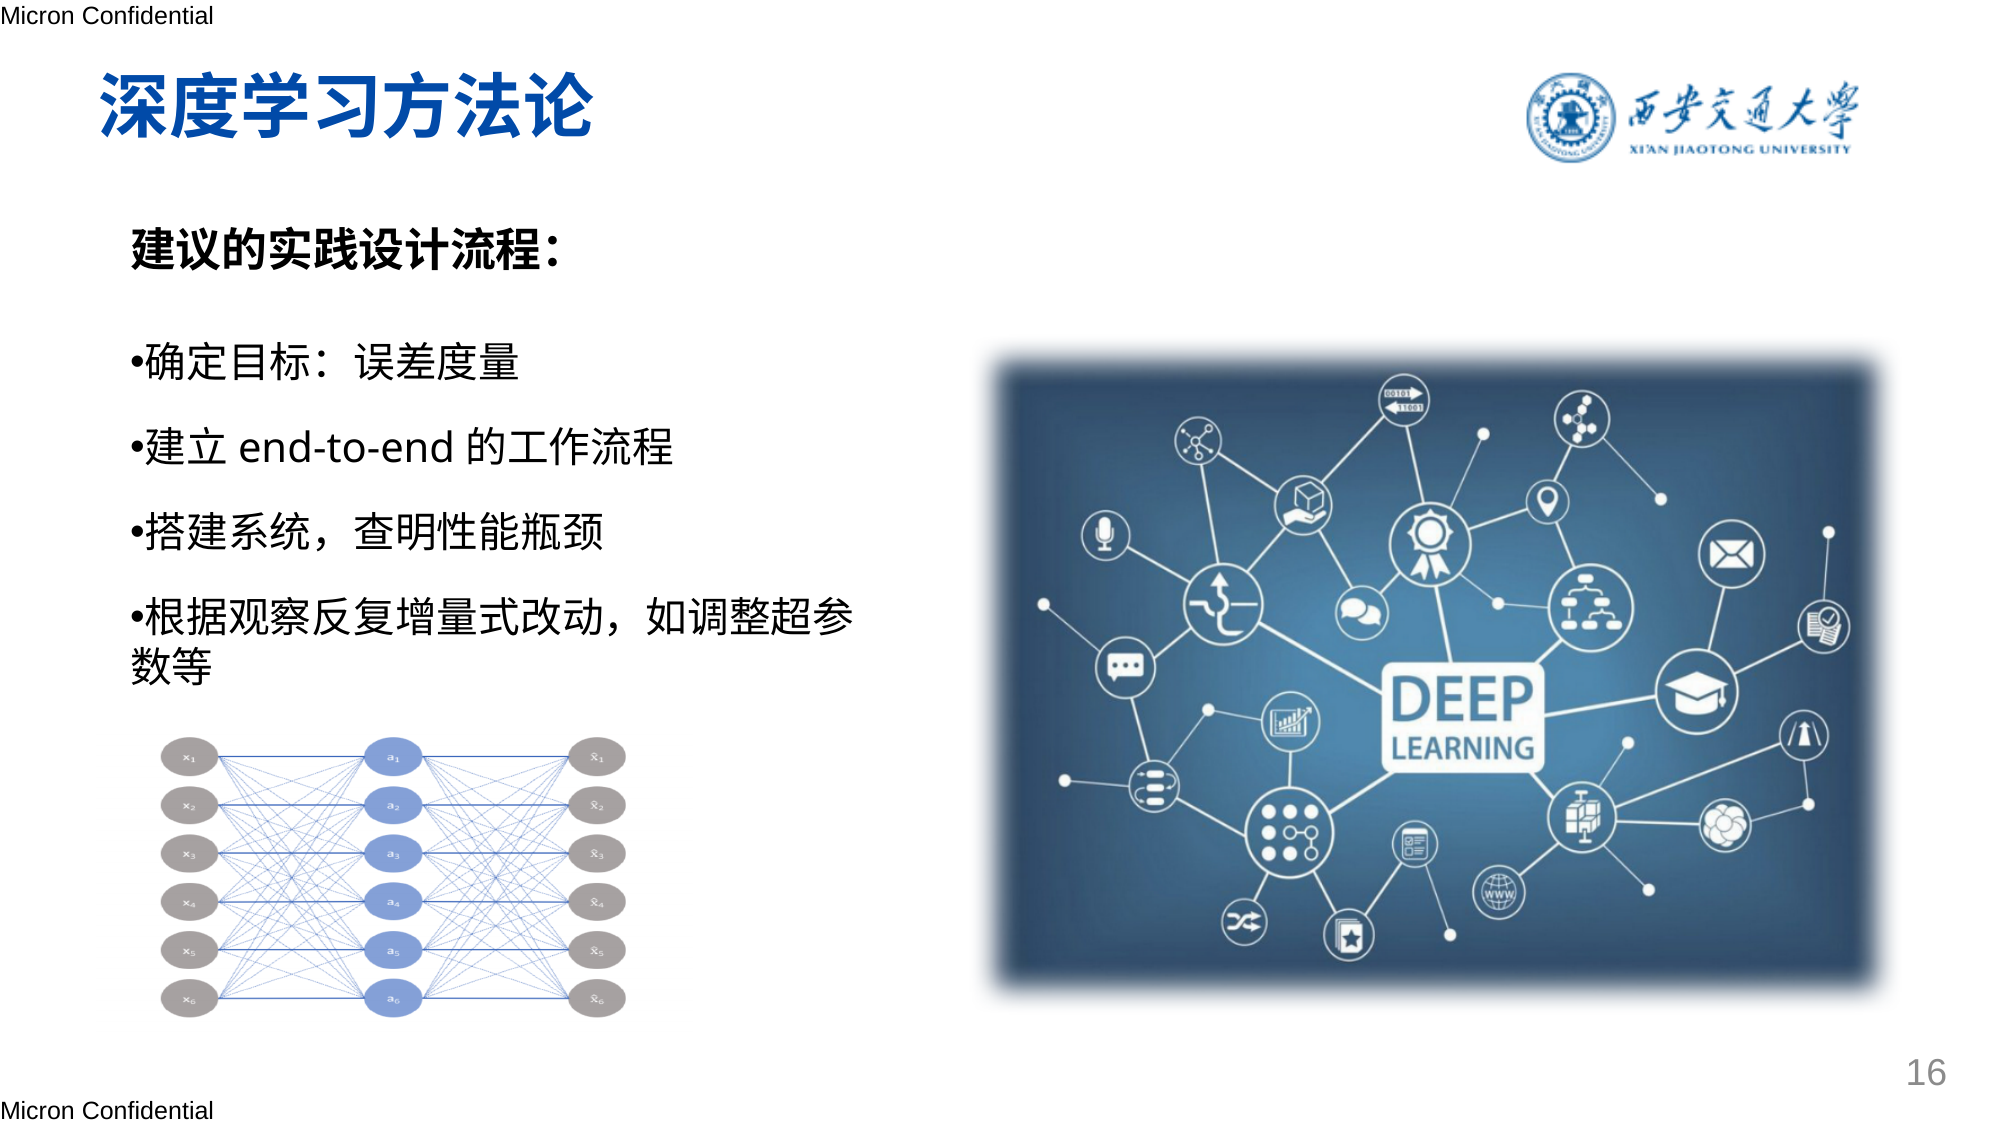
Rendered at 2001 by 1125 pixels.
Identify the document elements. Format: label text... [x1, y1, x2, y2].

text_box 深度学习方法论 [84, 54, 610, 154]
text_box 建议的实践设计流程： 确定目标：误差度量 建立end-to-end的工作流程 搭建系统，查明性能瓶颈 根据观察反复增量式改动，如调整超参数等 [115, 213, 908, 744]
slide_number 16 [1512, 1040, 1963, 1101]
picture [96, 724, 693, 1032]
picture [969, 334, 1904, 1015]
picture [1467, 35, 1940, 177]
